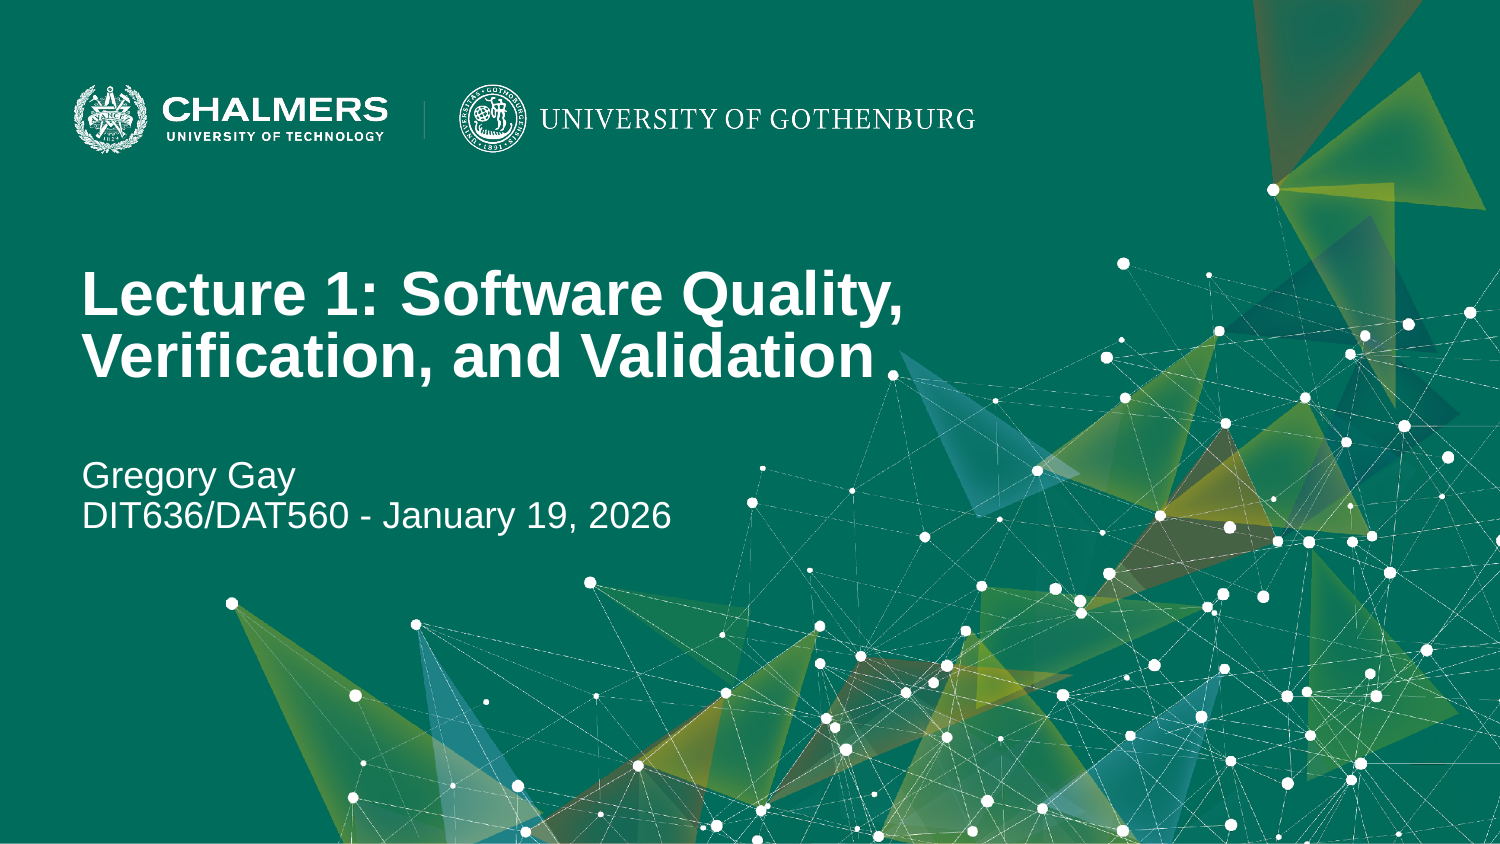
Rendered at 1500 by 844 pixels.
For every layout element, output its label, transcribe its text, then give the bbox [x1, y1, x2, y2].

picture [17, 0, 1500, 844]
list Gregory Gay DIT636/DAT560 - January 19, 2026 [66, 448, 888, 519]
list Lecture 1: Software Quality, Verification, and Validation [66, 249, 1106, 441]
